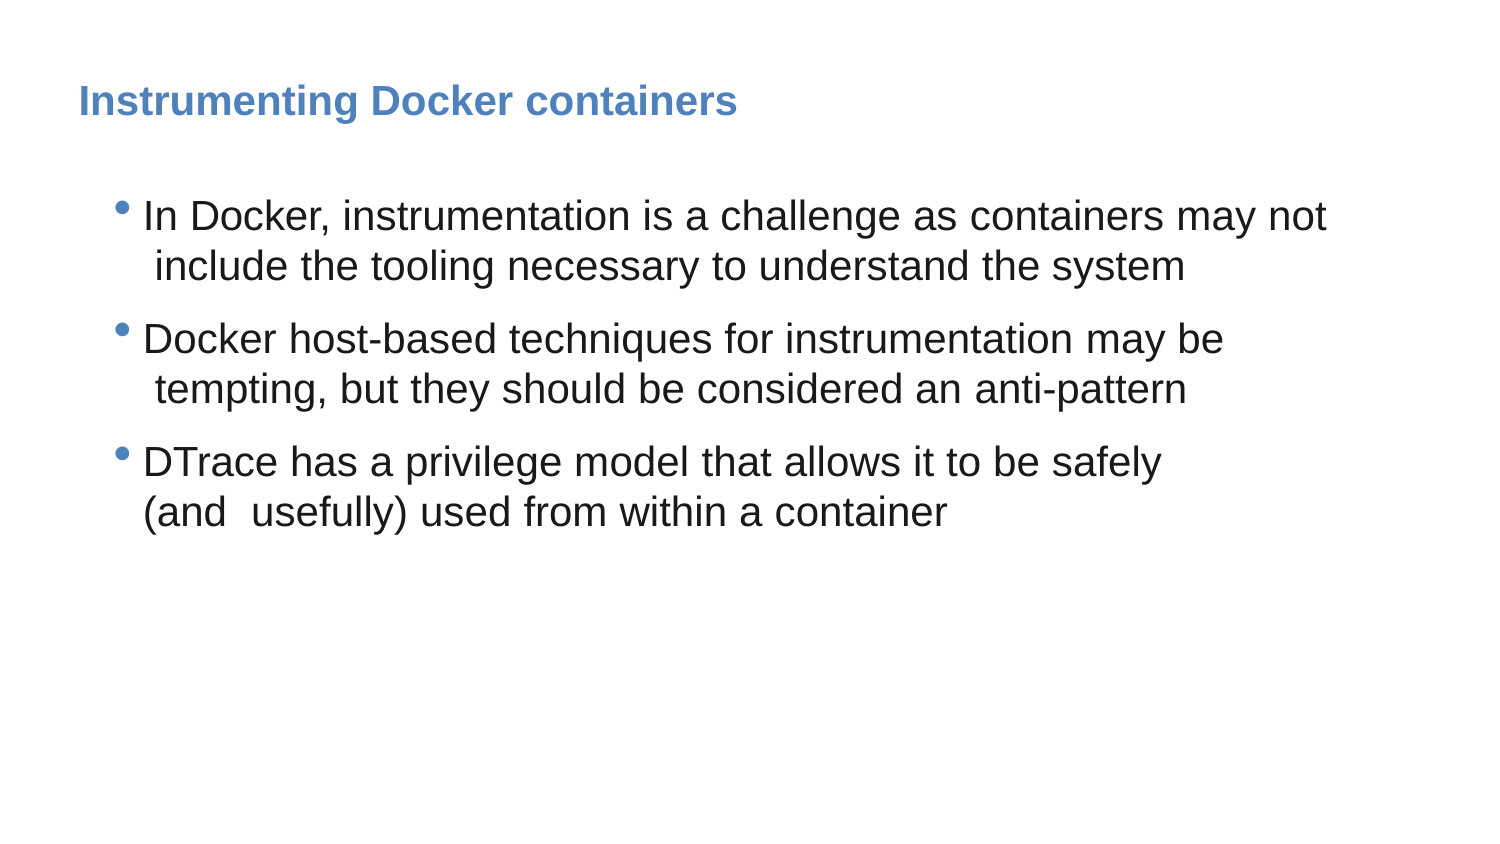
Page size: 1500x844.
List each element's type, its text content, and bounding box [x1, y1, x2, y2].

text_box Instrumenting Docker containers In Docker, instrumentation is a challenge as containers may not include the tooling necessary to understand the system Docker host-based techniques for instrumentation may be tempting, but they should be considered an anti-pattern DTrace has a privilege model that allows it to be safely (and usefully) used from within a container [77, 73, 1330, 536]
